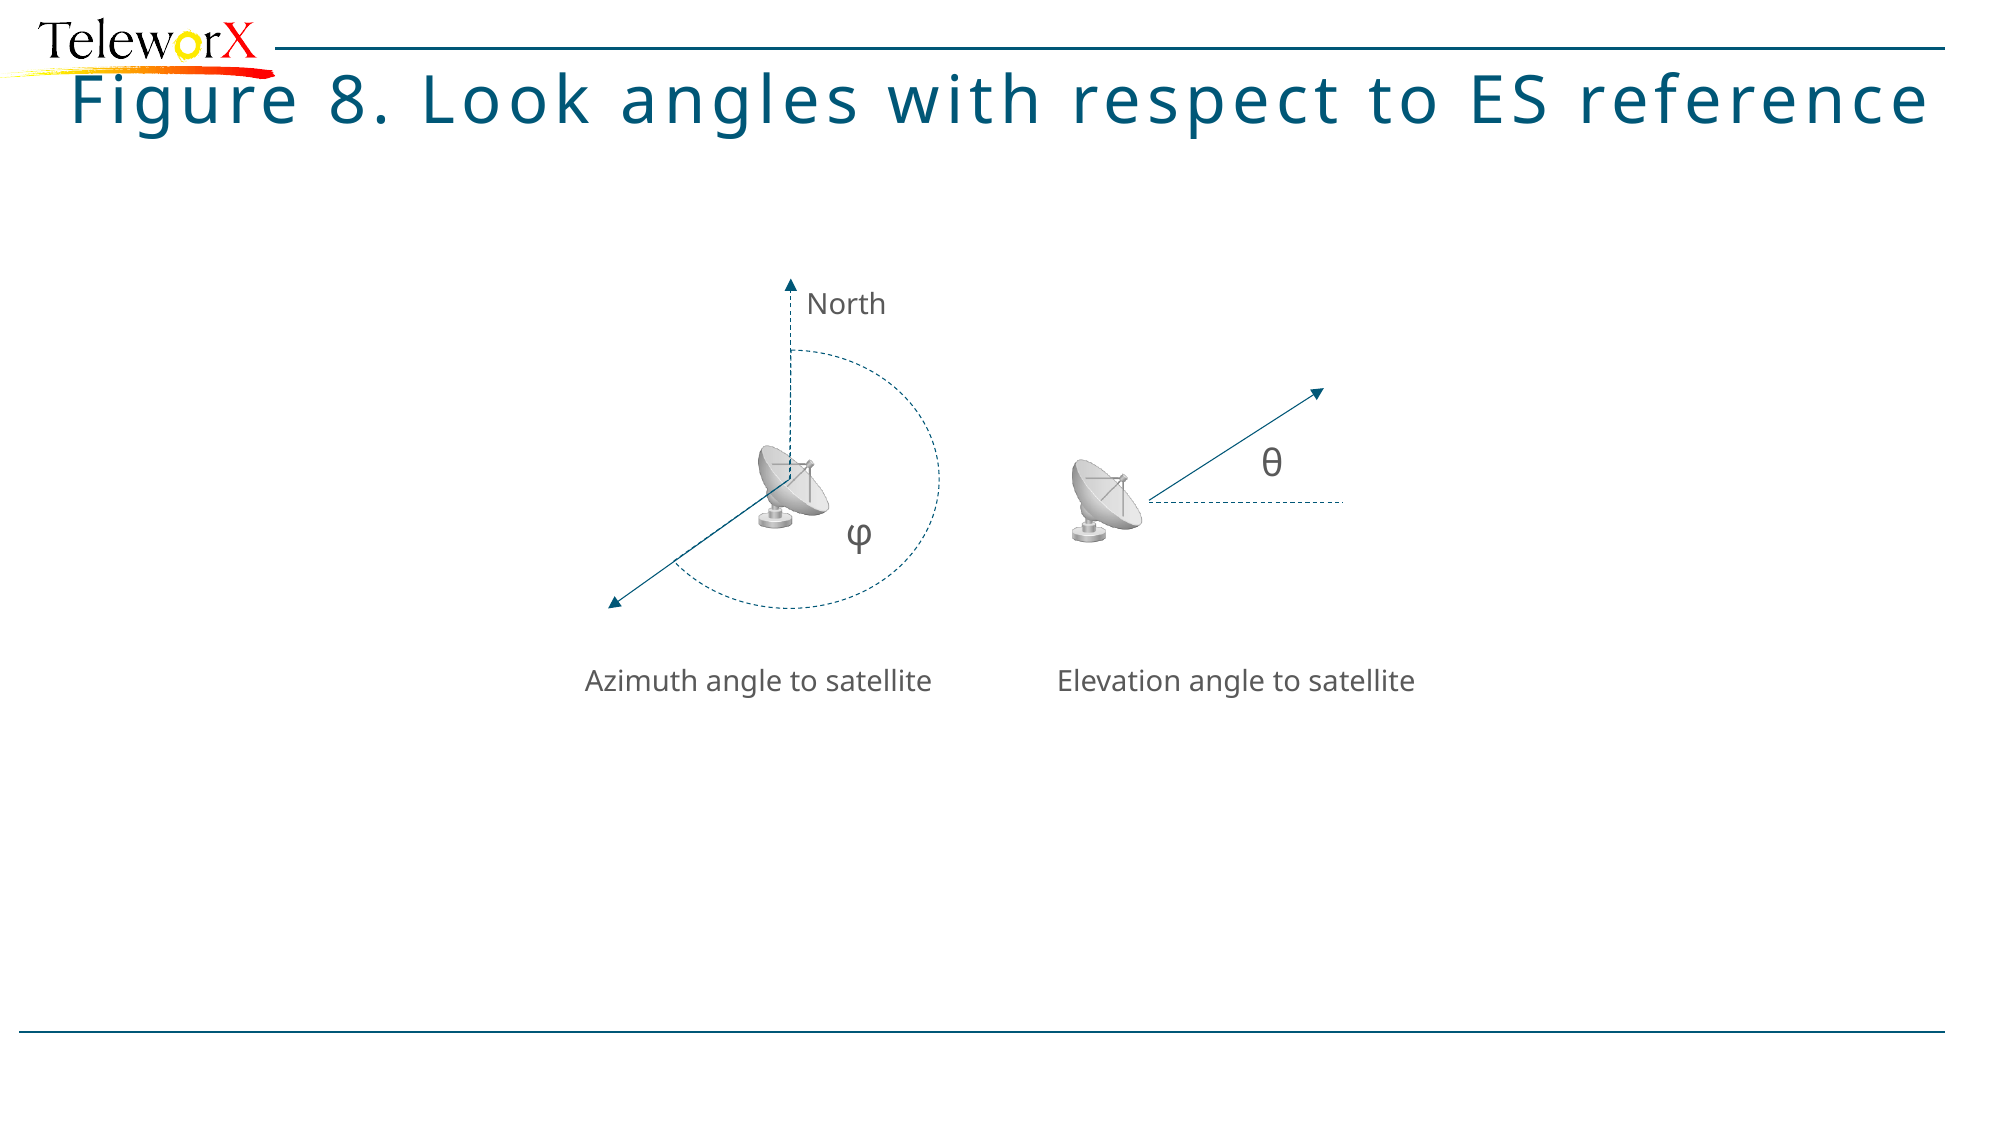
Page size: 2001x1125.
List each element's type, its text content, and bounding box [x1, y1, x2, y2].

title Figure 8. Look angles with respect to ES reference [0, 54, 2000, 145]
picture [0, 17, 276, 54]
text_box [578, 278, 1422, 706]
